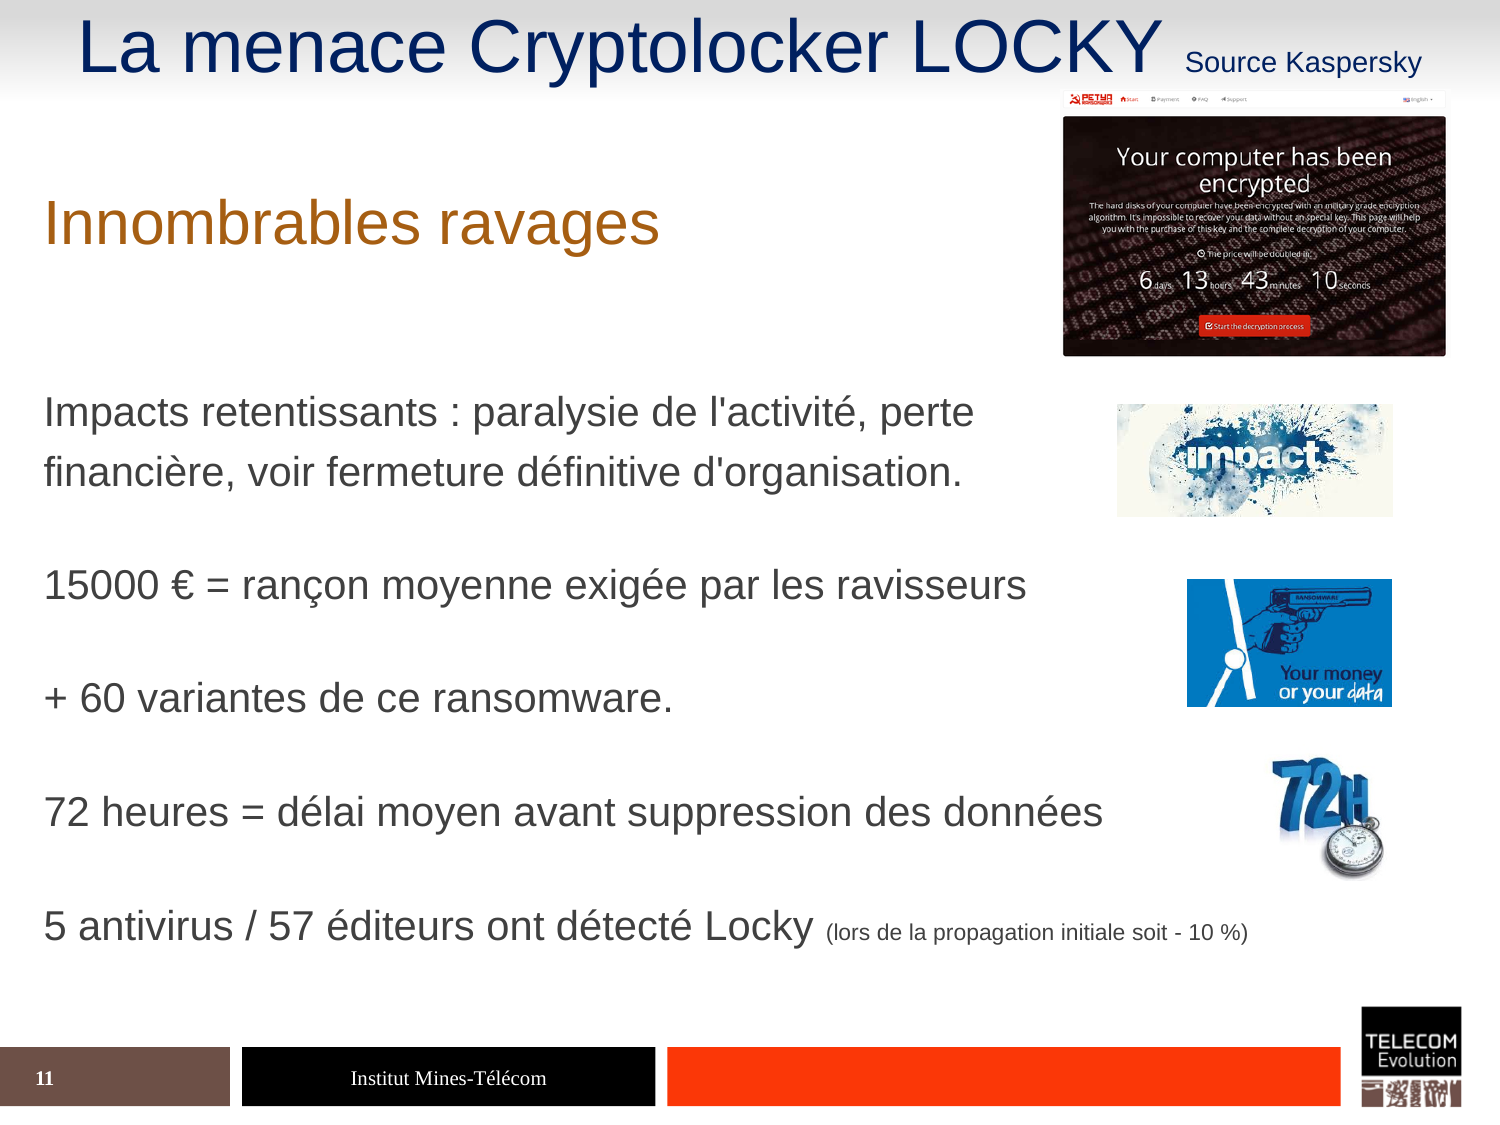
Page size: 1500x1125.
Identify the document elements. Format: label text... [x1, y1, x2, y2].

picture [1254, 744, 1392, 882]
picture [1187, 579, 1392, 707]
title La menace Cryptolocker LOCKY Source Kaspersky [0, 0, 1500, 114]
list Innombrables ravages Impacts retentissants : paralysie de l'activité, perte financière, voir fermeture définitive d'organisation. 15000 € = rançon moyenne exigée par les ravisseurs + 60 variantes de ce ransomware. 72 heures = délai moyen avant suppression des données 5 antivirus / 57 éditeurs ont détecté Locky (lors de la propagation initiale soit - 10 %) [28, 183, 1500, 1056]
picture [1060, 89, 1451, 359]
picture [1117, 404, 1393, 517]
picture [1358, 1056, 1465, 1111]
